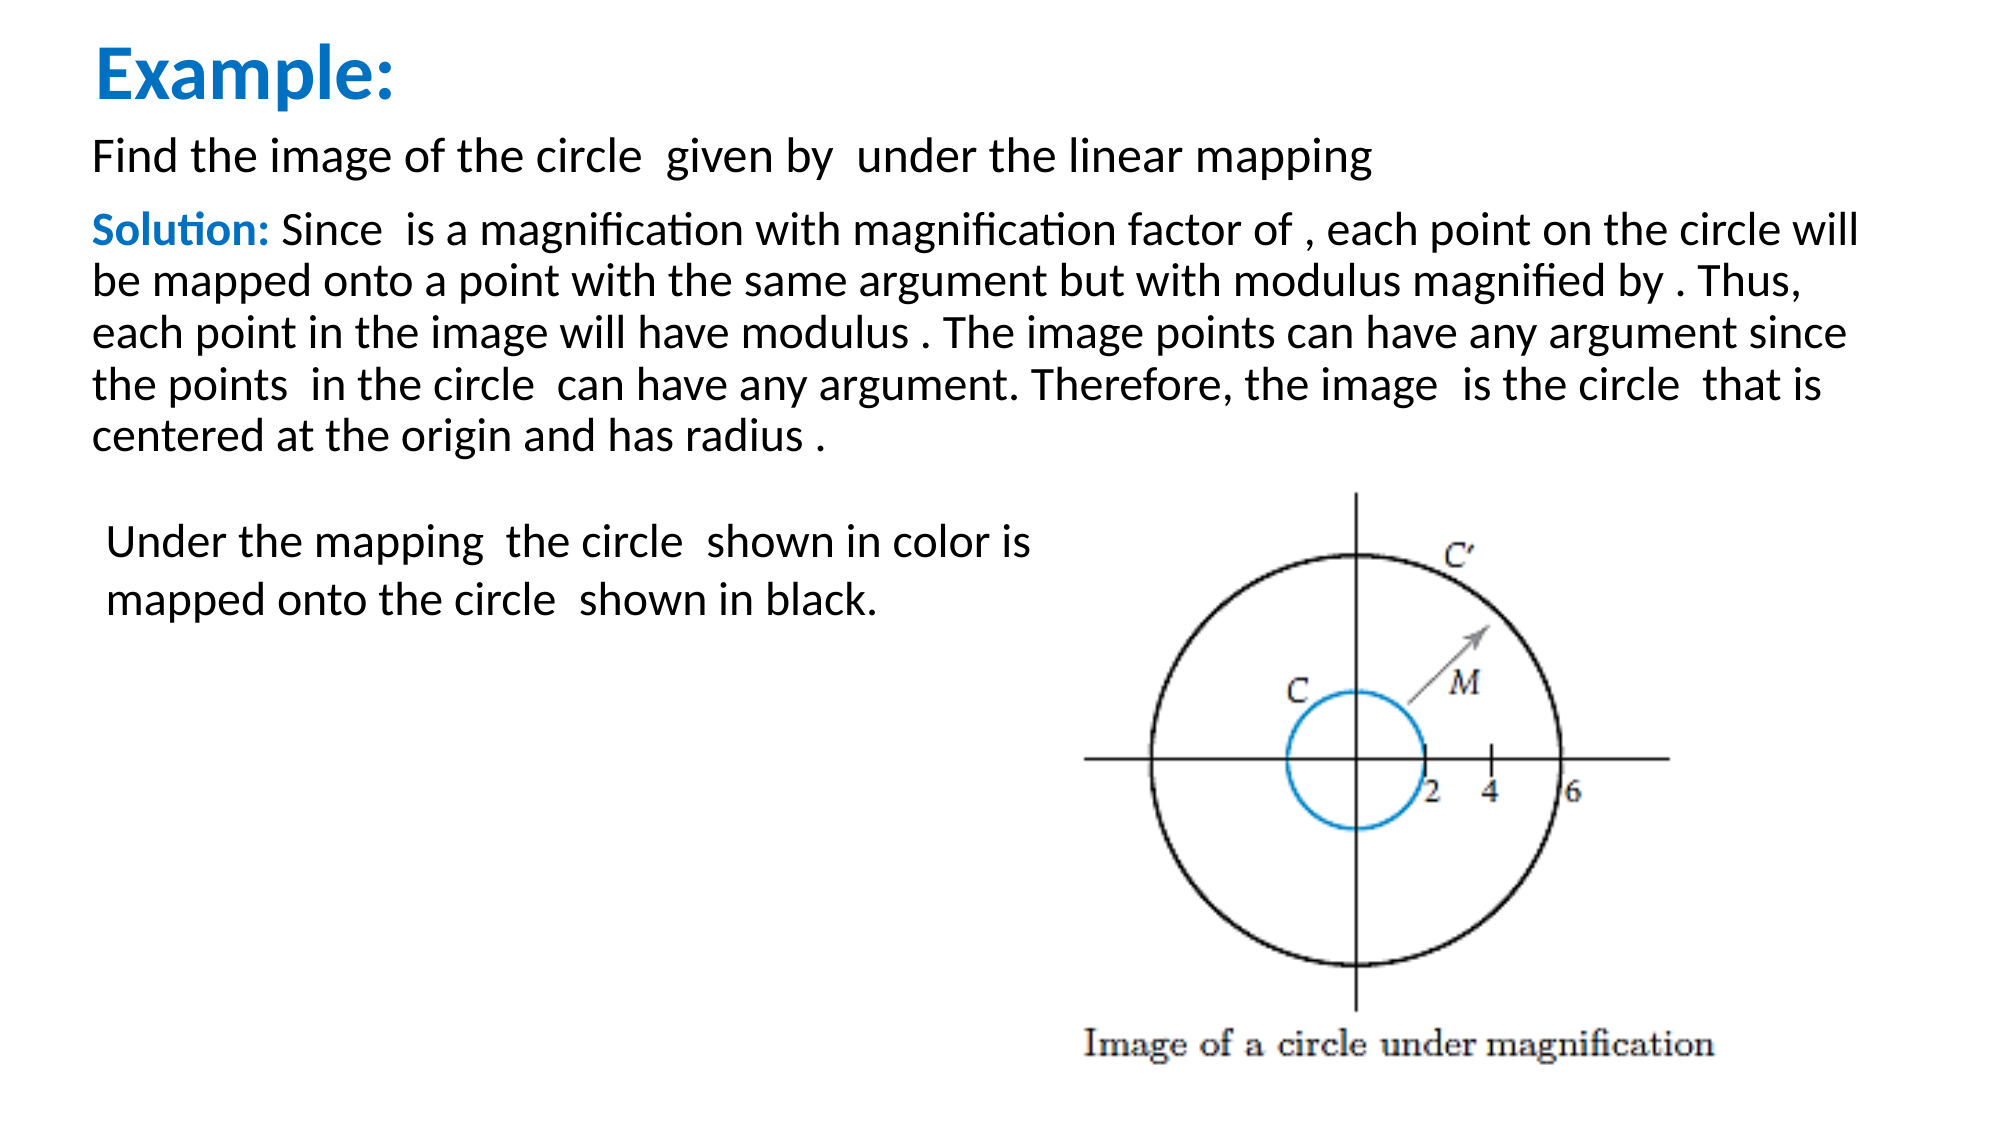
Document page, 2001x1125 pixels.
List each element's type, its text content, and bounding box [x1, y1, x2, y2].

picture [1074, 477, 1723, 1087]
title Example: [80, 29, 1806, 120]
